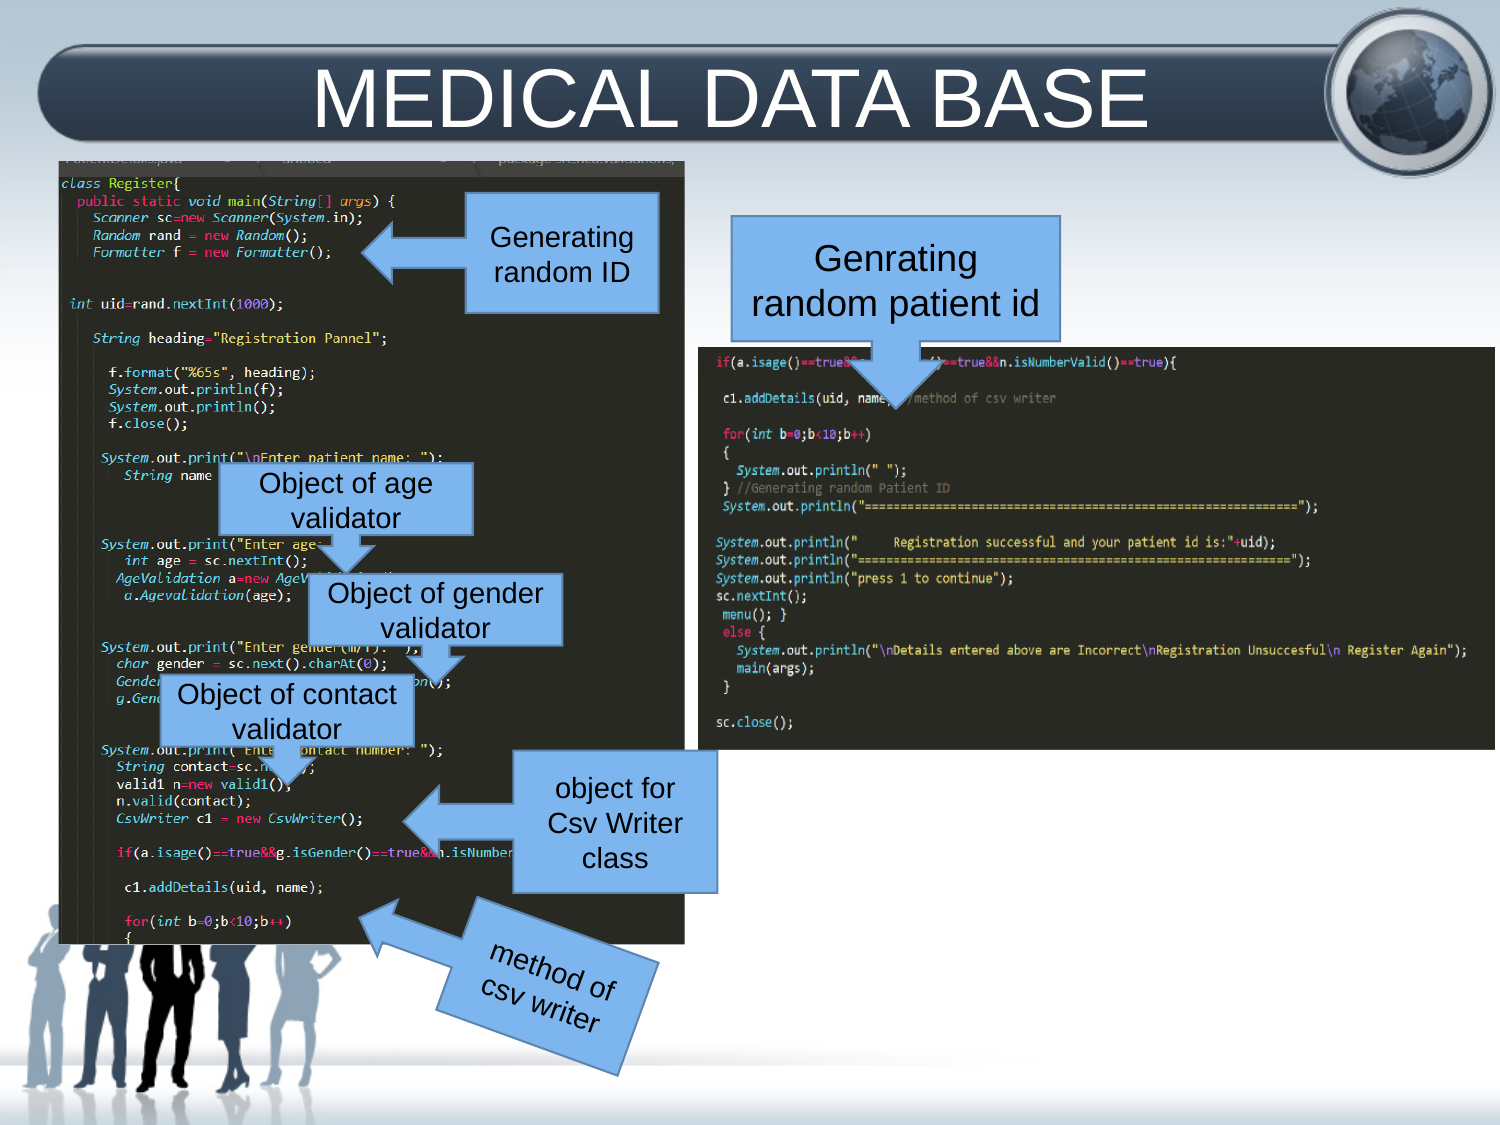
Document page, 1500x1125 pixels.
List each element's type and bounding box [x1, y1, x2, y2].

picture [58, 161, 685, 945]
picture [698, 347, 1495, 751]
list [0, 0, 1500, 1125]
